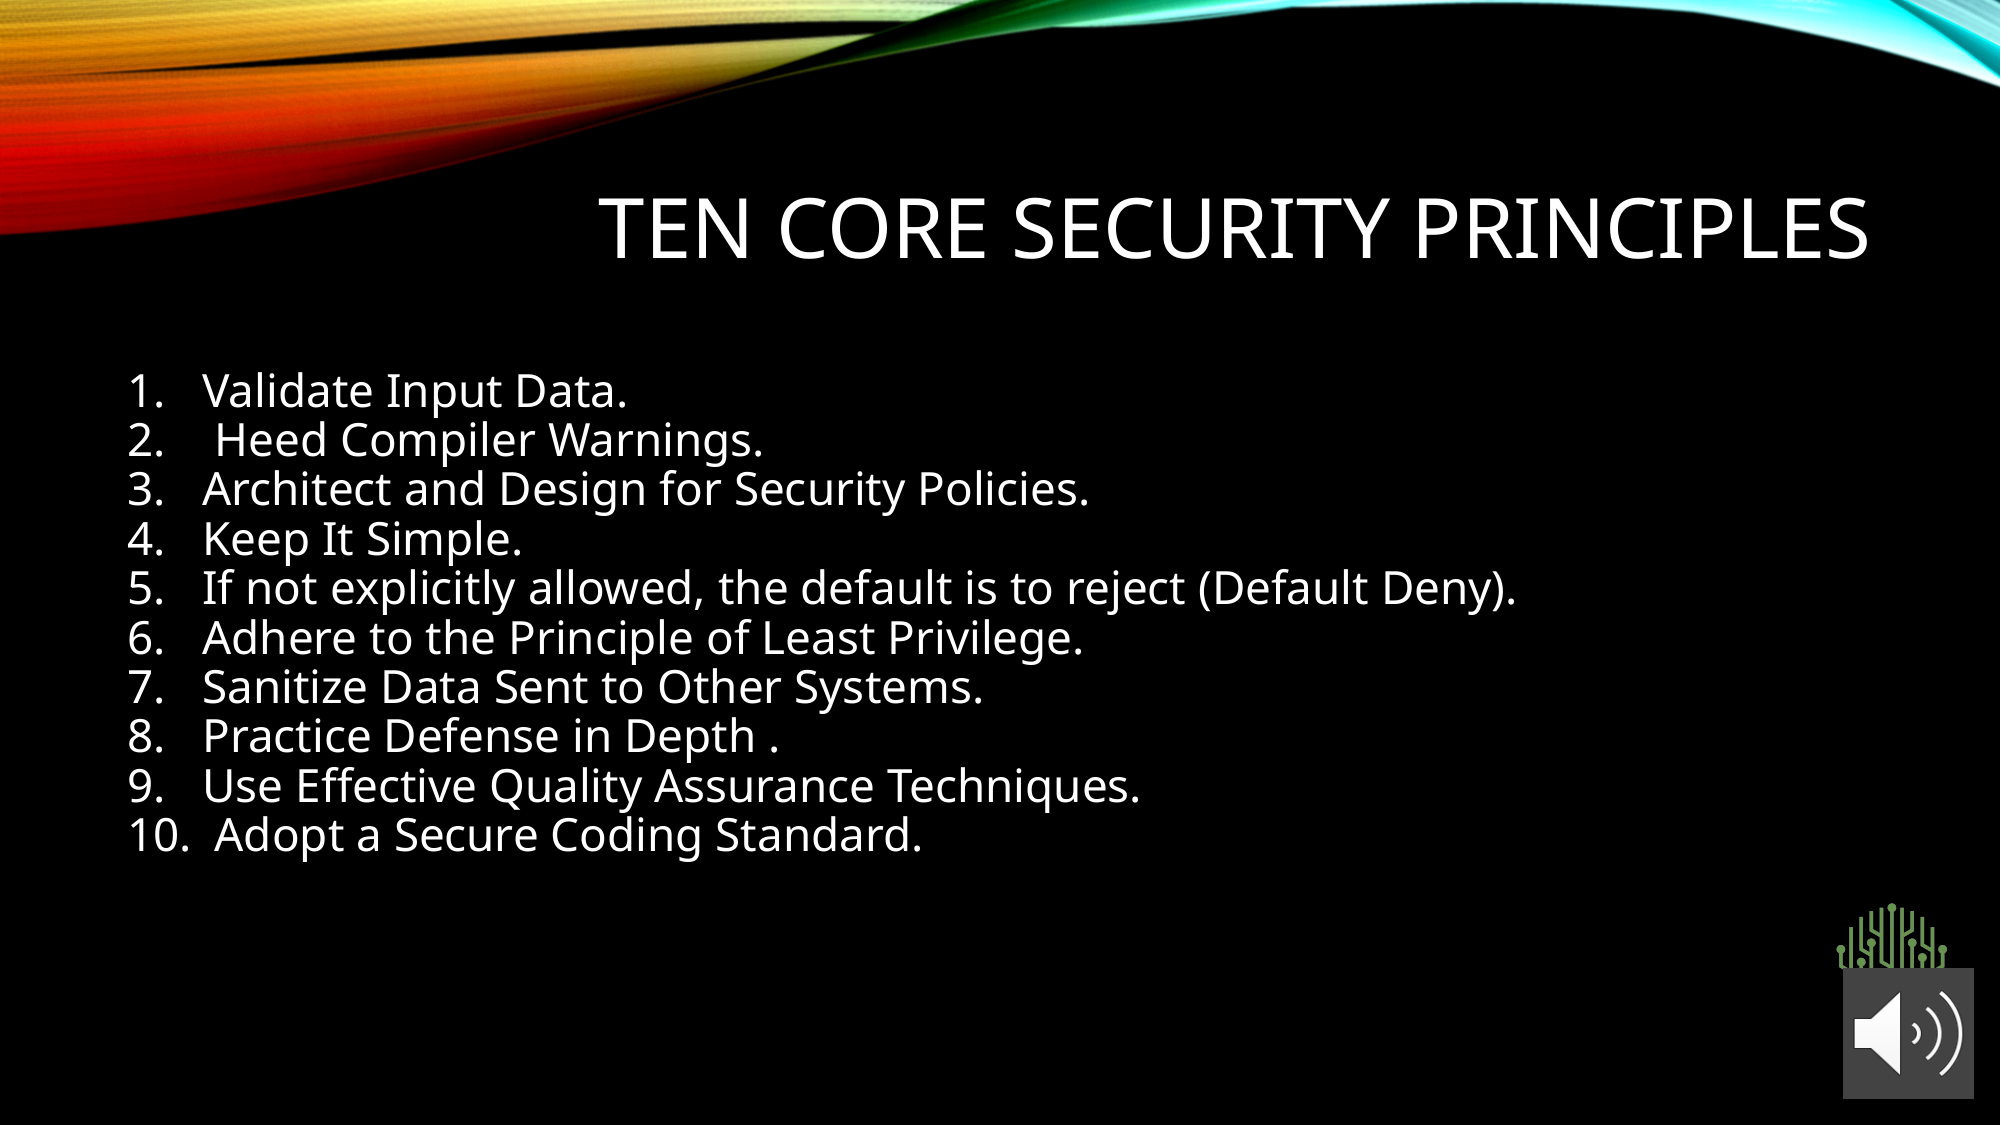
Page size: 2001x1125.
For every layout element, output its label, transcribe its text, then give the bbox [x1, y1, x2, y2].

title TEN CORE SECURITY PRINCIPLES [474, 125, 1888, 338]
picture [0, 0, 2000, 237]
picture [1817, 892, 1976, 1101]
list Validate Input Data. Heed Compiler Warnings. Architect and Design for Security Policies. Keep It Simple. If not explicitly allowed, the default is to reject (Default Deny). Adhere to the Principle of Least Privilege. Sanitize Data Sent to Other Systems. Practice Defense in Depth . Use Effective Quality Assurance Techniques. Adopt a Secure Coding Standard. [112, 360, 1888, 1021]
